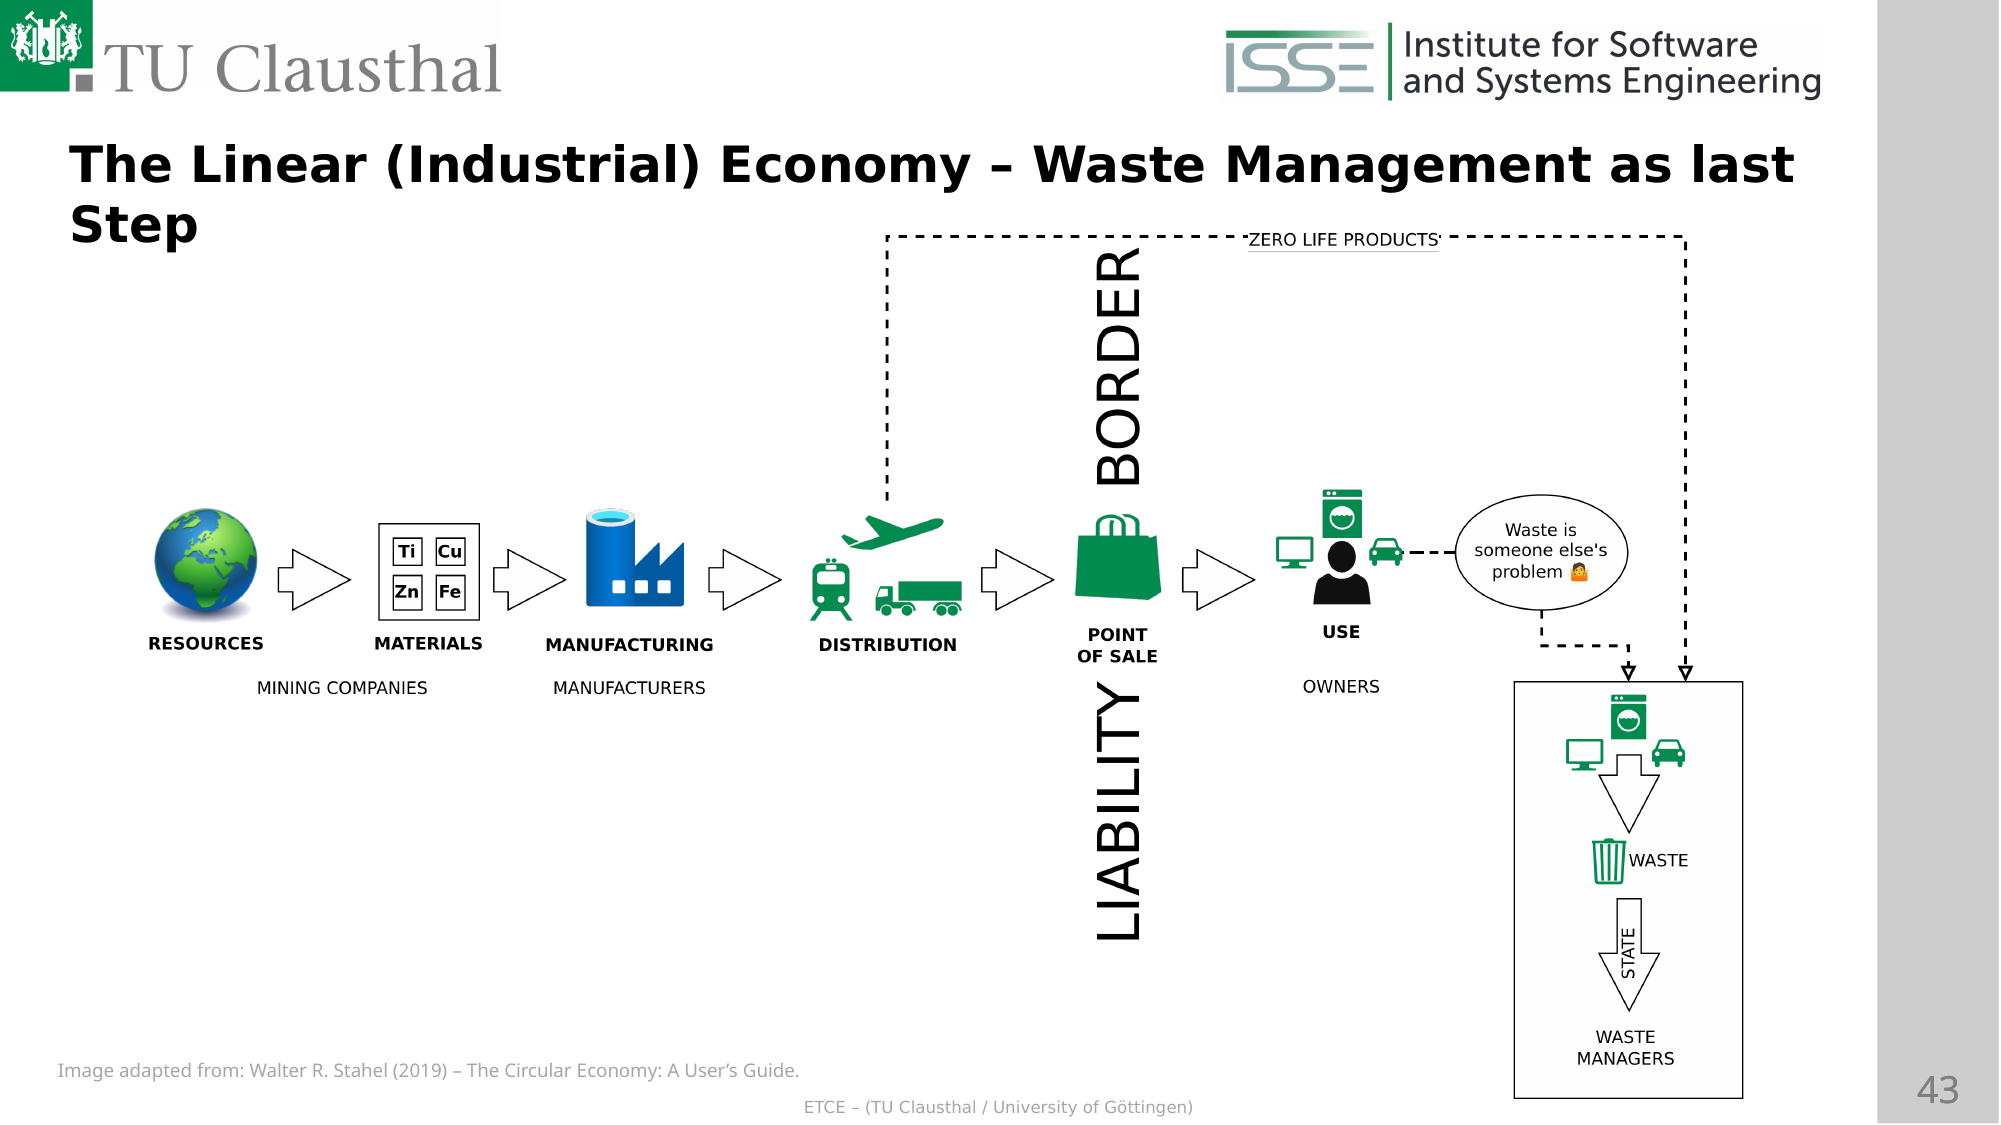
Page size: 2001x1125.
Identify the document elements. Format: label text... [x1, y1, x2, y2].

text_box The Linear (Industrial) Economy – Waste Management as last Step [55, 125, 1818, 207]
picture [0, 0, 501, 92]
text_box Image adapted from: Walter R. Stahel (2019) – The Circular Economy: A User’s Guide. [43, 1051, 128, 1089]
picture [133, 224, 1746, 1099]
picture [1218, 22, 1826, 107]
